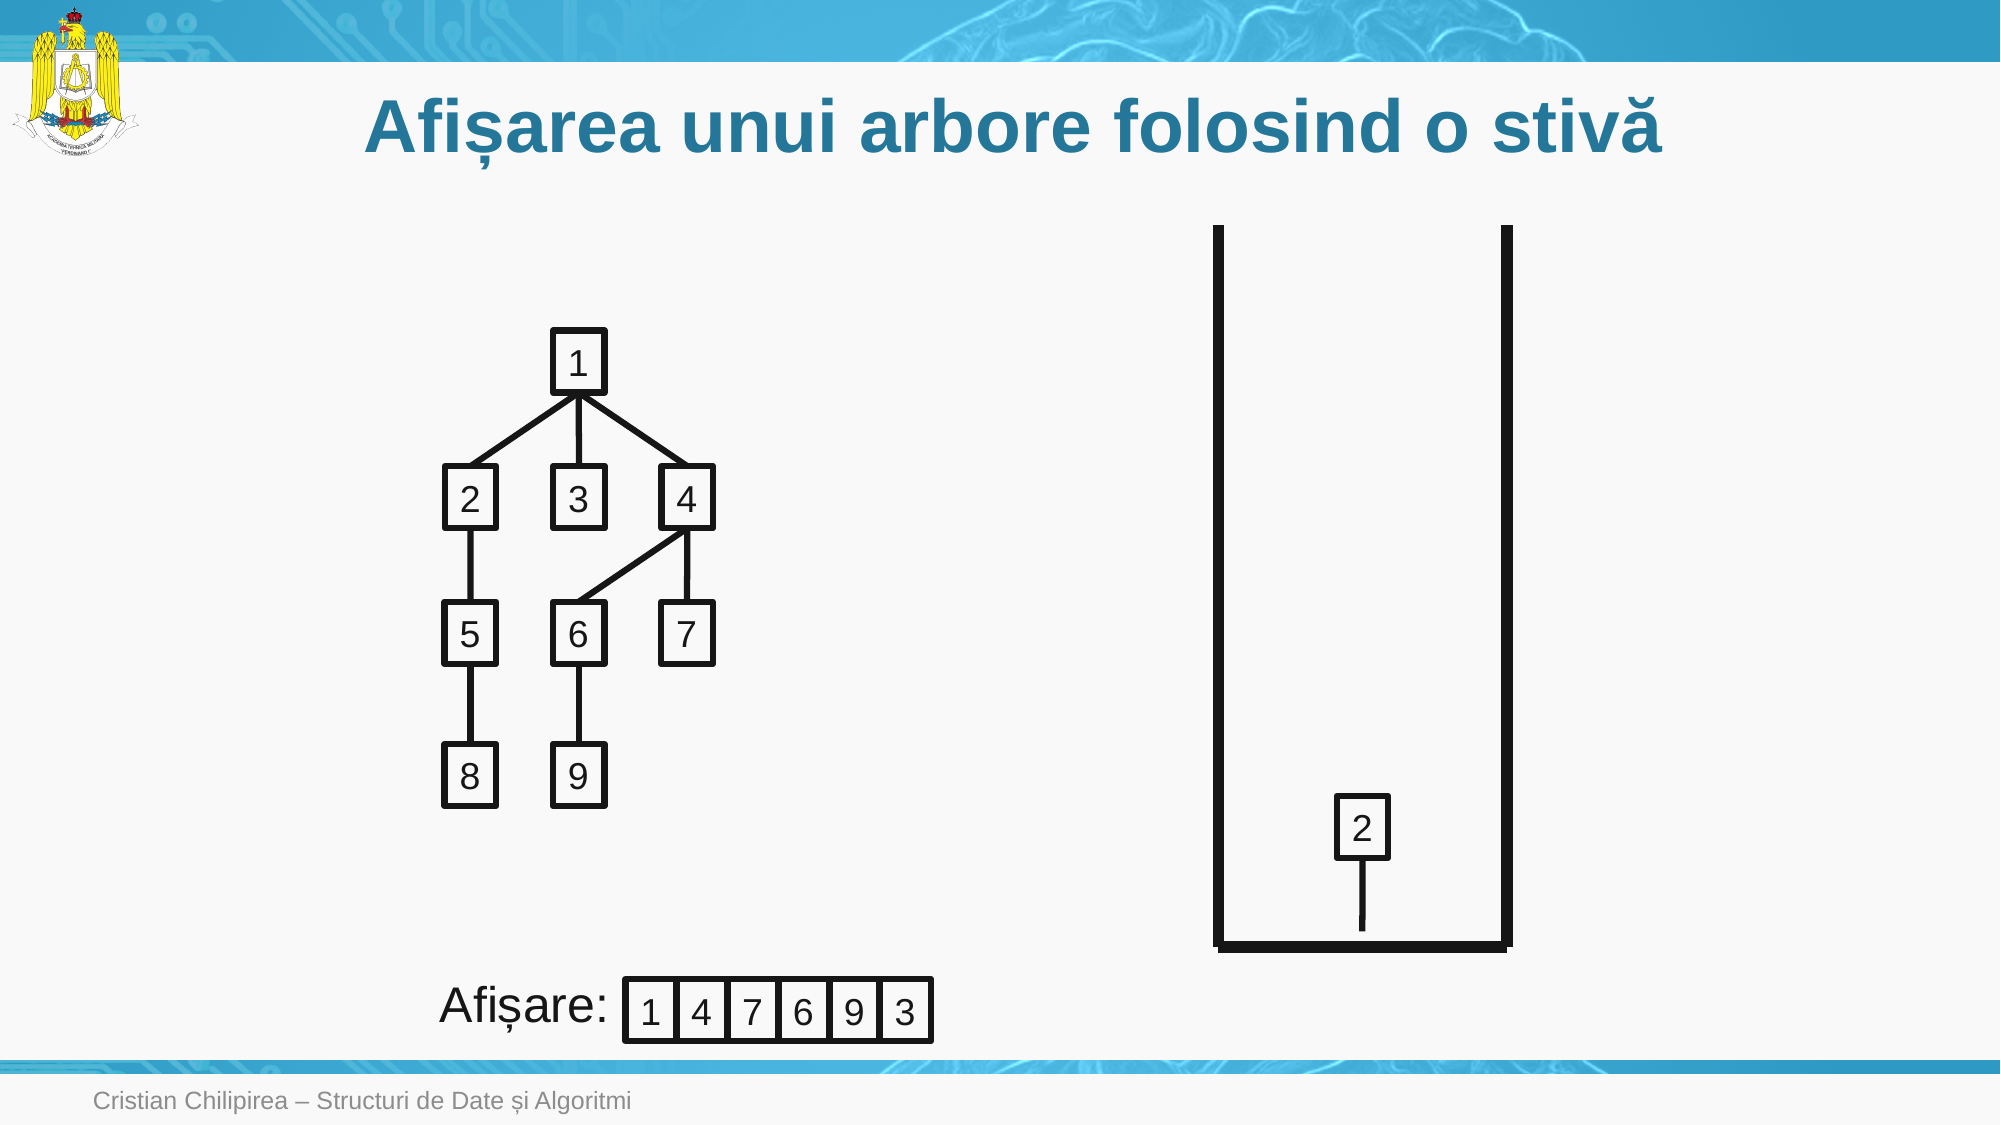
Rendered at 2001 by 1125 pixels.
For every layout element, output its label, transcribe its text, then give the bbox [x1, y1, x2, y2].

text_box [578, 528, 688, 602]
text_box 6 [552, 601, 605, 664]
text_box 9 [552, 743, 605, 806]
footer Cristian Chilipirea – Structuri de Date și Algoritmi [77, 1073, 1338, 1125]
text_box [470, 392, 578, 467]
text_box 1 [625, 979, 676, 1042]
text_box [578, 392, 688, 467]
text_box 9 [828, 979, 881, 1042]
text_box 6 [779, 979, 828, 1042]
text_box 2 [1336, 795, 1389, 858]
text_box 4 [661, 466, 713, 529]
picture [0, 0, 2000, 156]
text_box 5 [444, 601, 497, 664]
text_box 7 [661, 601, 713, 664]
text_box 8 [444, 743, 497, 806]
text_box 4 [676, 979, 727, 1042]
text_box 2 [444, 466, 497, 529]
title Afișarea unui arbore folosind o stivă [150, 76, 1876, 180]
text_box Afișare: [425, 965, 625, 1041]
text_box 3 [553, 467, 605, 529]
text_box 3 [881, 979, 932, 1042]
picture [0, 1060, 2000, 1074]
text_box 7 [727, 979, 779, 1042]
text_box 1 [552, 330, 605, 392]
